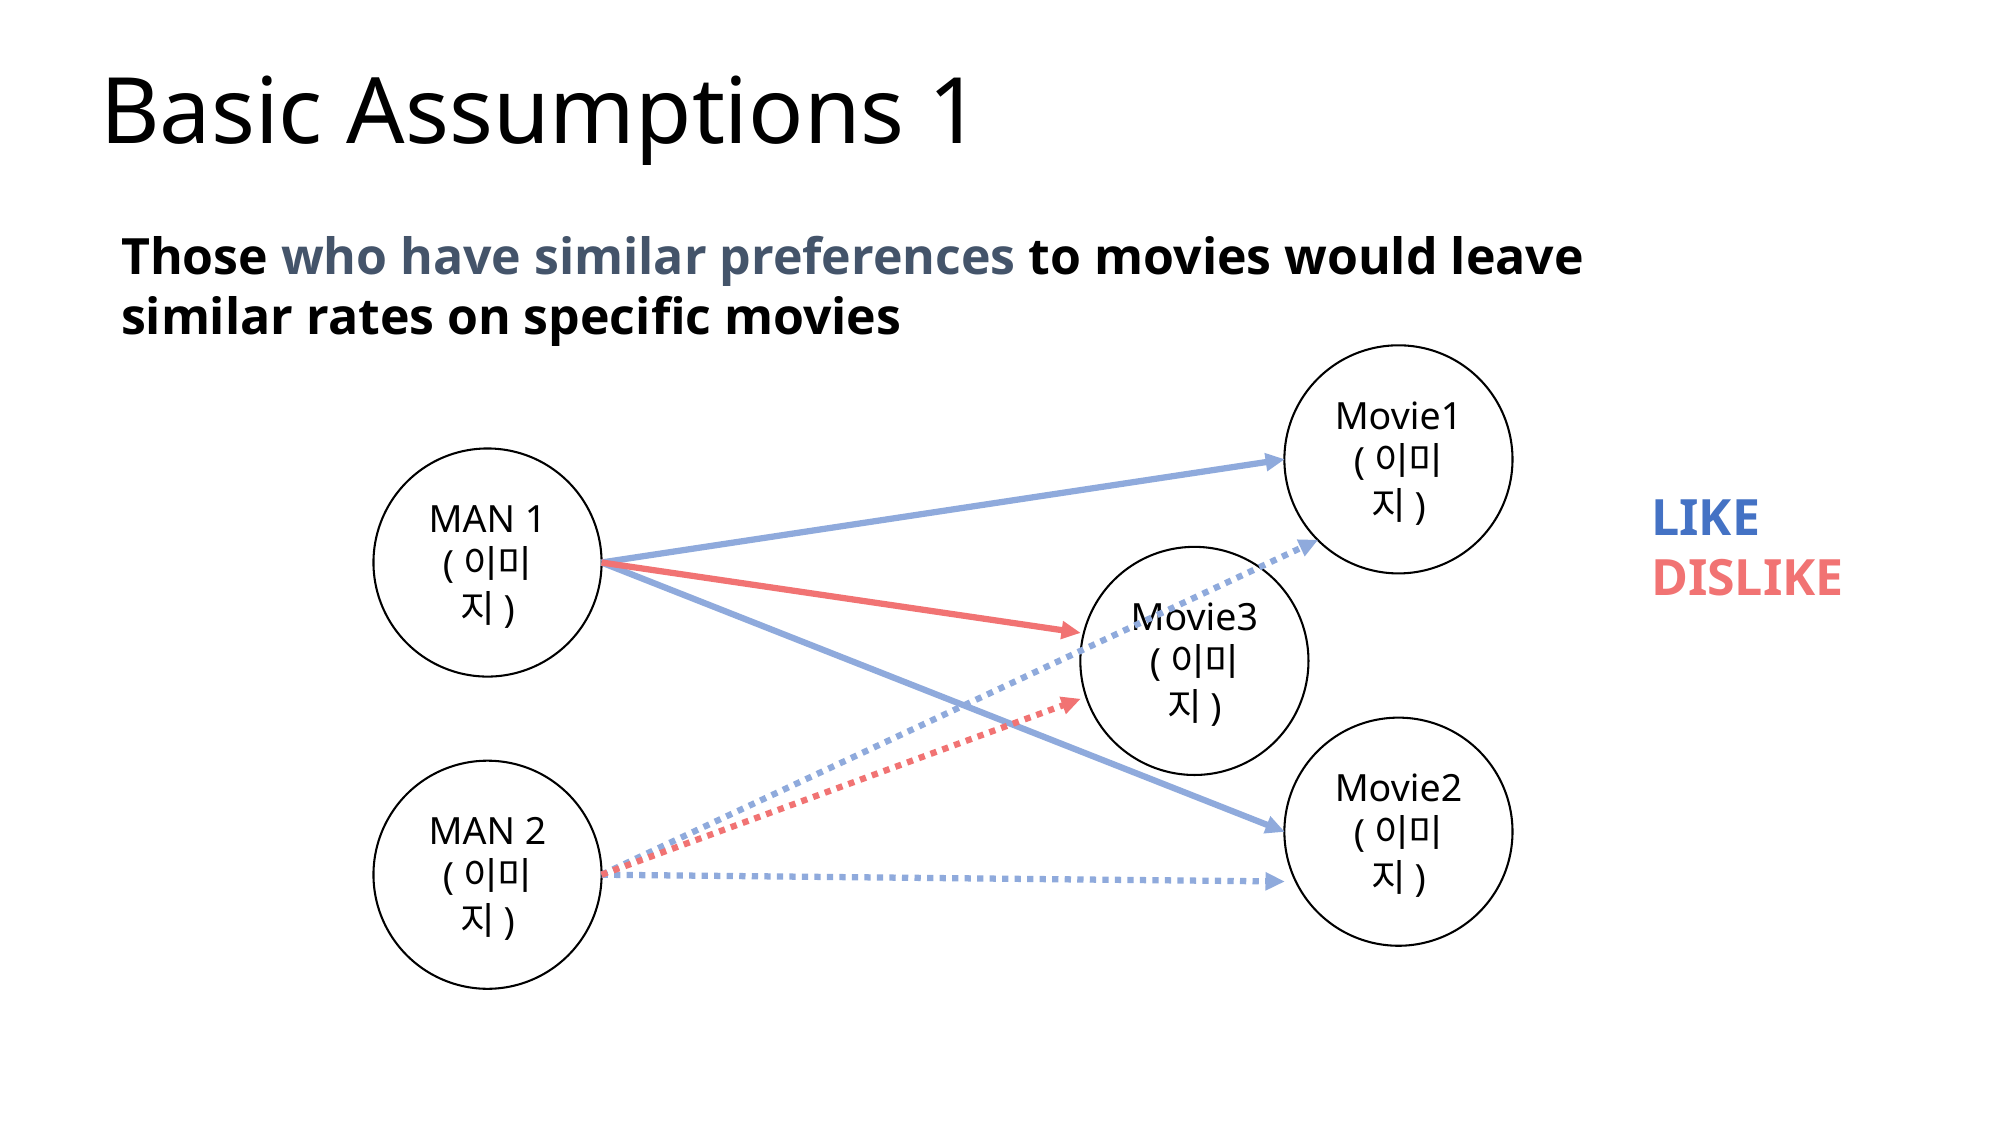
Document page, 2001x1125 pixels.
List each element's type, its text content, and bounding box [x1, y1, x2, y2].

text_box MAN 2 (이미지) [372, 759, 603, 990]
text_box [601, 459, 1285, 539]
text_box Movie1 (이미지) [1283, 344, 1514, 575]
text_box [601, 699, 1081, 875]
title Basic Assumptions 1 [85, 52, 1461, 177]
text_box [601, 874, 1285, 882]
text_box Those who have similar preferences to movies would leave similar rates on specific movies [85, 217, 1925, 1073]
text_box LIKE DISLIKE [1636, 478, 1896, 614]
text_box MAN 1 (이미지) [372, 447, 601, 678]
text_box Movie2 (이미지) [1291, 716, 1514, 947]
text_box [601, 539, 1318, 875]
